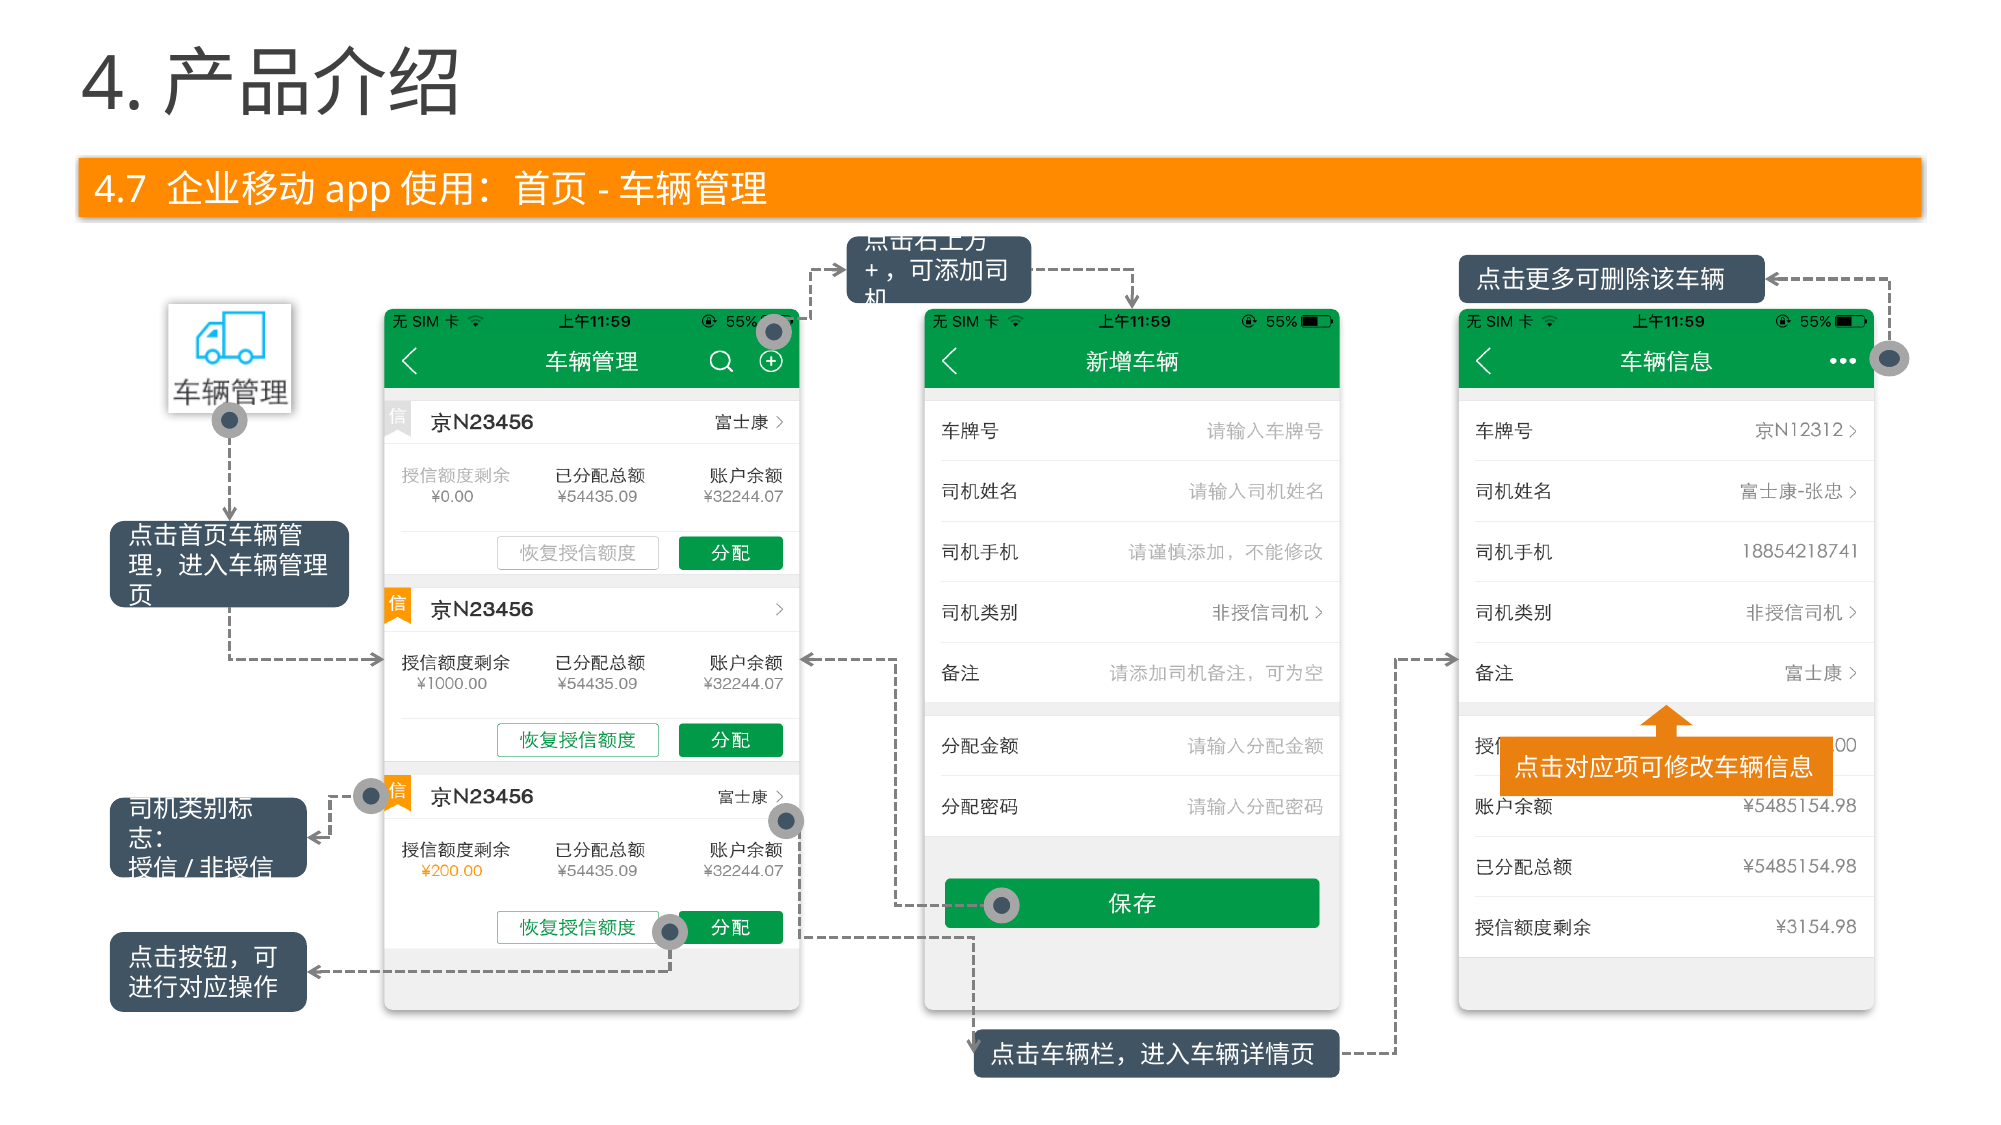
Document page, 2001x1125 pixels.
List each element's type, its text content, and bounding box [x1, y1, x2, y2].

picture [168, 304, 292, 406]
text_box 点击对应项可修改车辆信息 [1499, 703, 1834, 798]
text_box [1457, 316, 1876, 1011]
text_box 4.产品介绍 [81, 51, 1922, 124]
text_box 4.7 企业移动app使用：首页-车辆管理 [94, 164, 1849, 210]
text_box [760, 236, 1133, 346]
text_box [109, 918, 684, 1012]
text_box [109, 406, 385, 660]
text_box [772, 659, 1459, 1078]
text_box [109, 782, 385, 878]
text_box [383, 307, 801, 1011]
text_box [78, 157, 1922, 218]
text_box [1458, 254, 1905, 372]
text_box [923, 307, 1341, 659]
